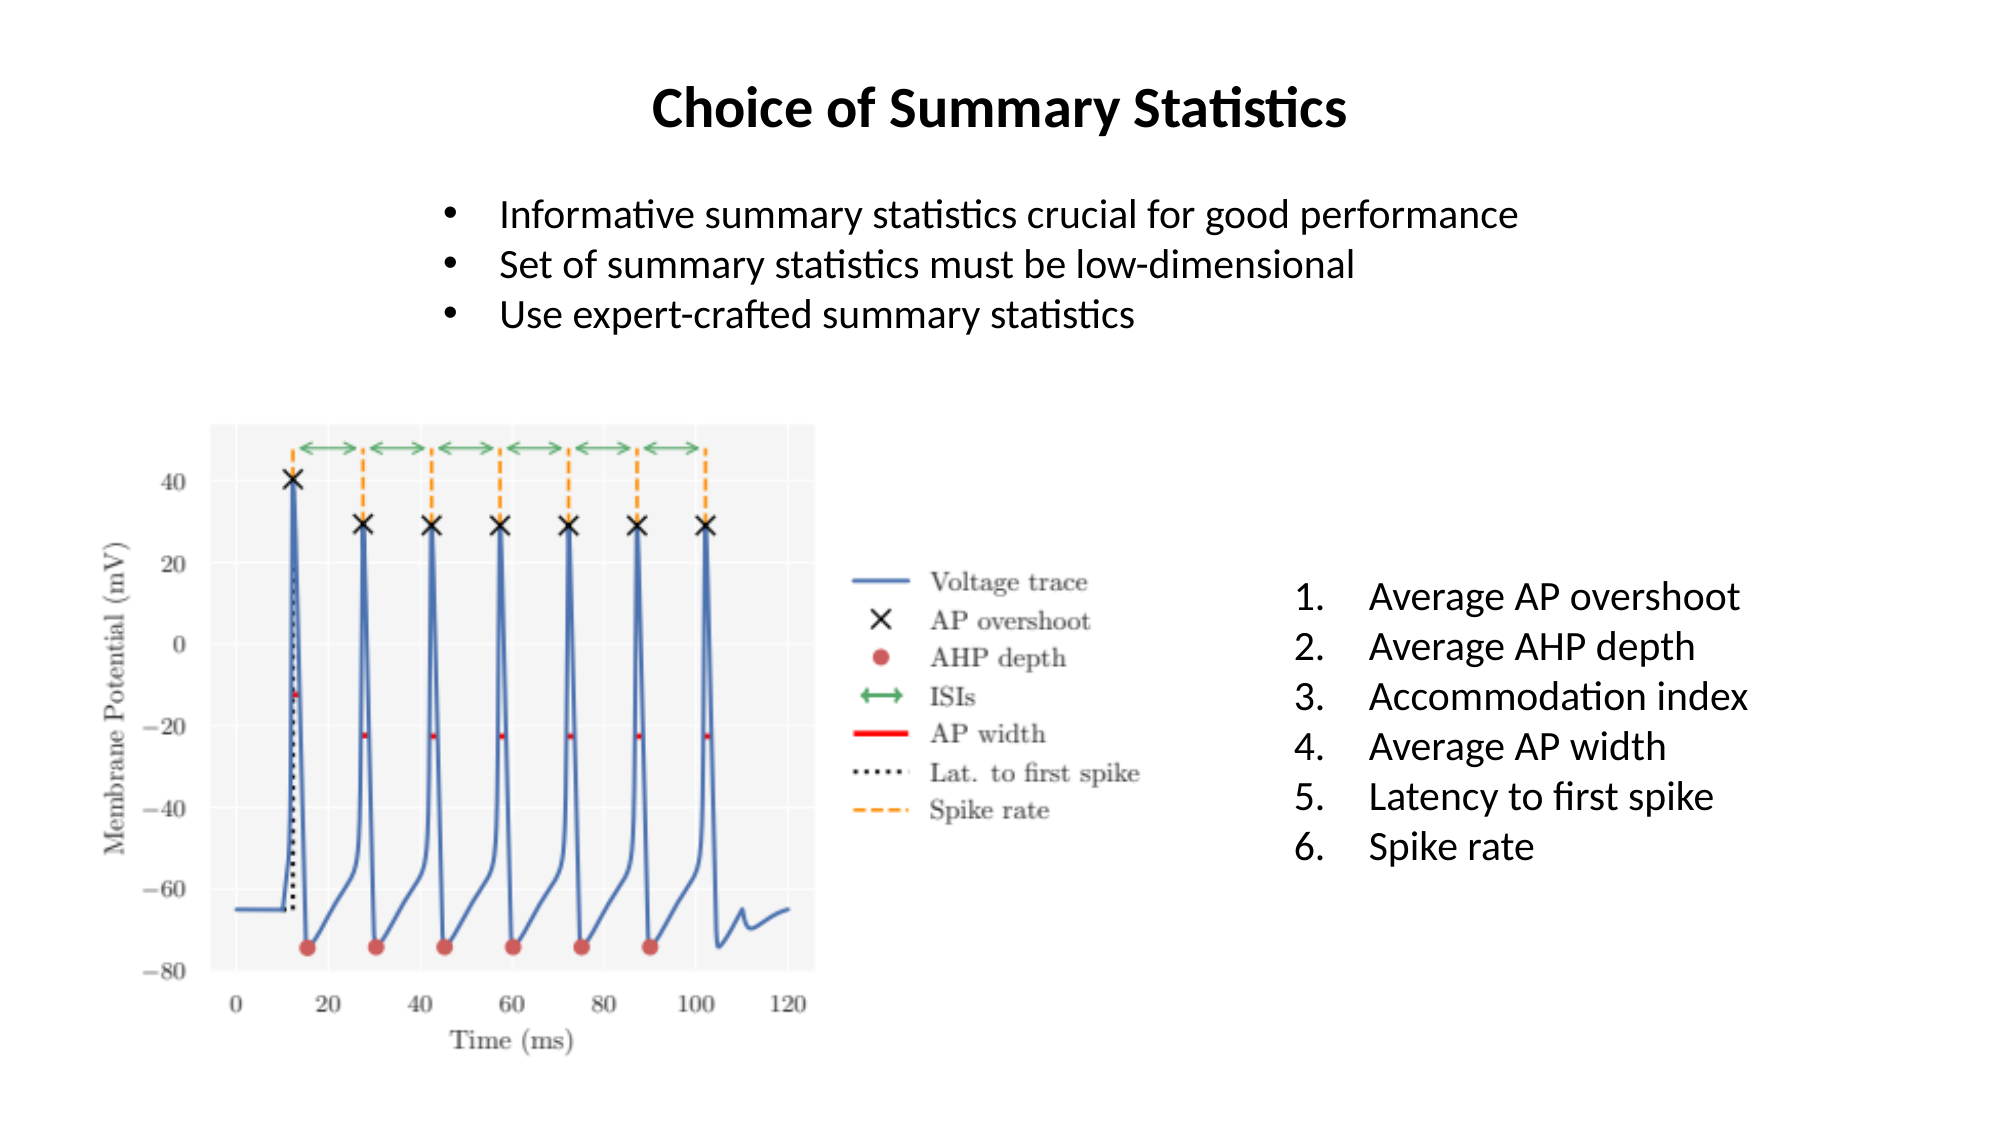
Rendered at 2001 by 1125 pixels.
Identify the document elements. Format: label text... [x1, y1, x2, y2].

text_box Choice of Summary Statistics [497, 0, 1502, 177]
picture [84, 404, 1167, 1073]
text_box Average AP overshoot Average AHP depth Accommodation index Average AP width Latency to first spike Spike rate [1278, 561, 1917, 927]
text_box Informative summary statistics crucial for good performance Set of summary statistics must be low-dimensional Use expert-crafted summary statistics [427, 177, 1573, 347]
